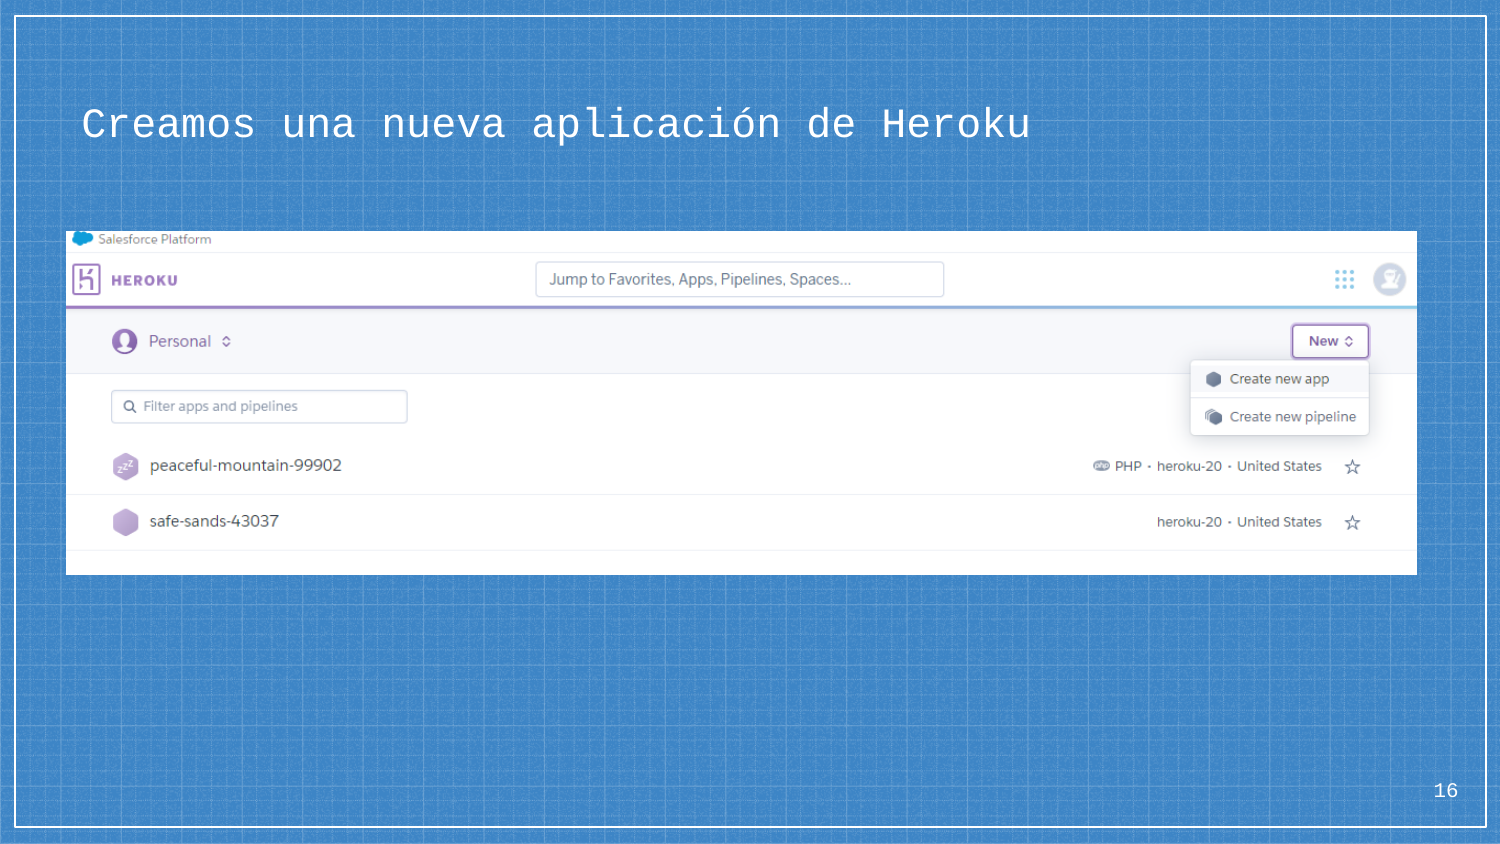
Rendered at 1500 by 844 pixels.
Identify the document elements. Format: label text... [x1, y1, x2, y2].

slide_number 16 [1398, 761, 1474, 810]
picture [0, 0, 1500, 844]
title Creamos una nueva aplicación de Heroku [66, 81, 1417, 149]
